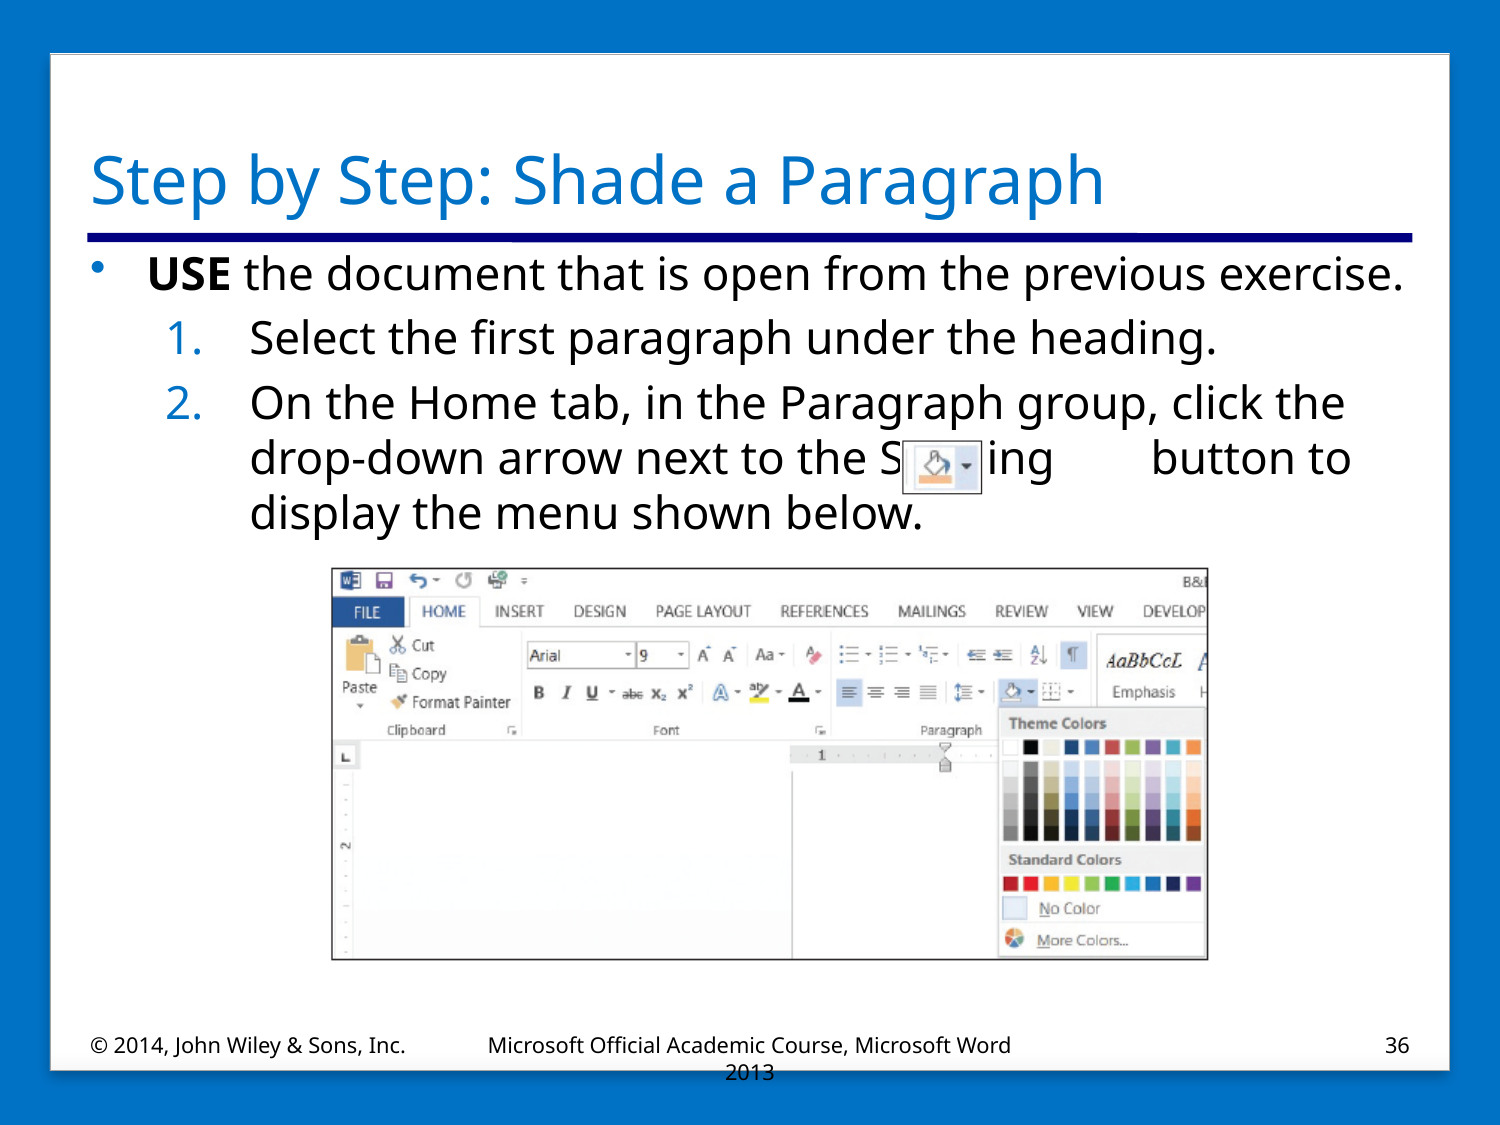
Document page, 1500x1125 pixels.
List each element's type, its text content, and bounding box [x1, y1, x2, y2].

slide_number 36 [1074, 1024, 1426, 1103]
footer Microsoft Official Academic Course, Microsoft Word 2013 [449, 1024, 1051, 1103]
picture [899, 437, 987, 498]
title Step by Step: Shade a Paragraph [74, 74, 1426, 226]
picture [324, 562, 1222, 972]
slide_number © 2014, John Wiley & Sons, Inc. [74, 1024, 426, 1103]
list USE the document that is open from the previous exercise. Select the first paragraph under the heading. On the Home tab, in the Paragraph group, click the drop-down arrow next to the Shading button to display the menu shown below. [75, 237, 1425, 1063]
